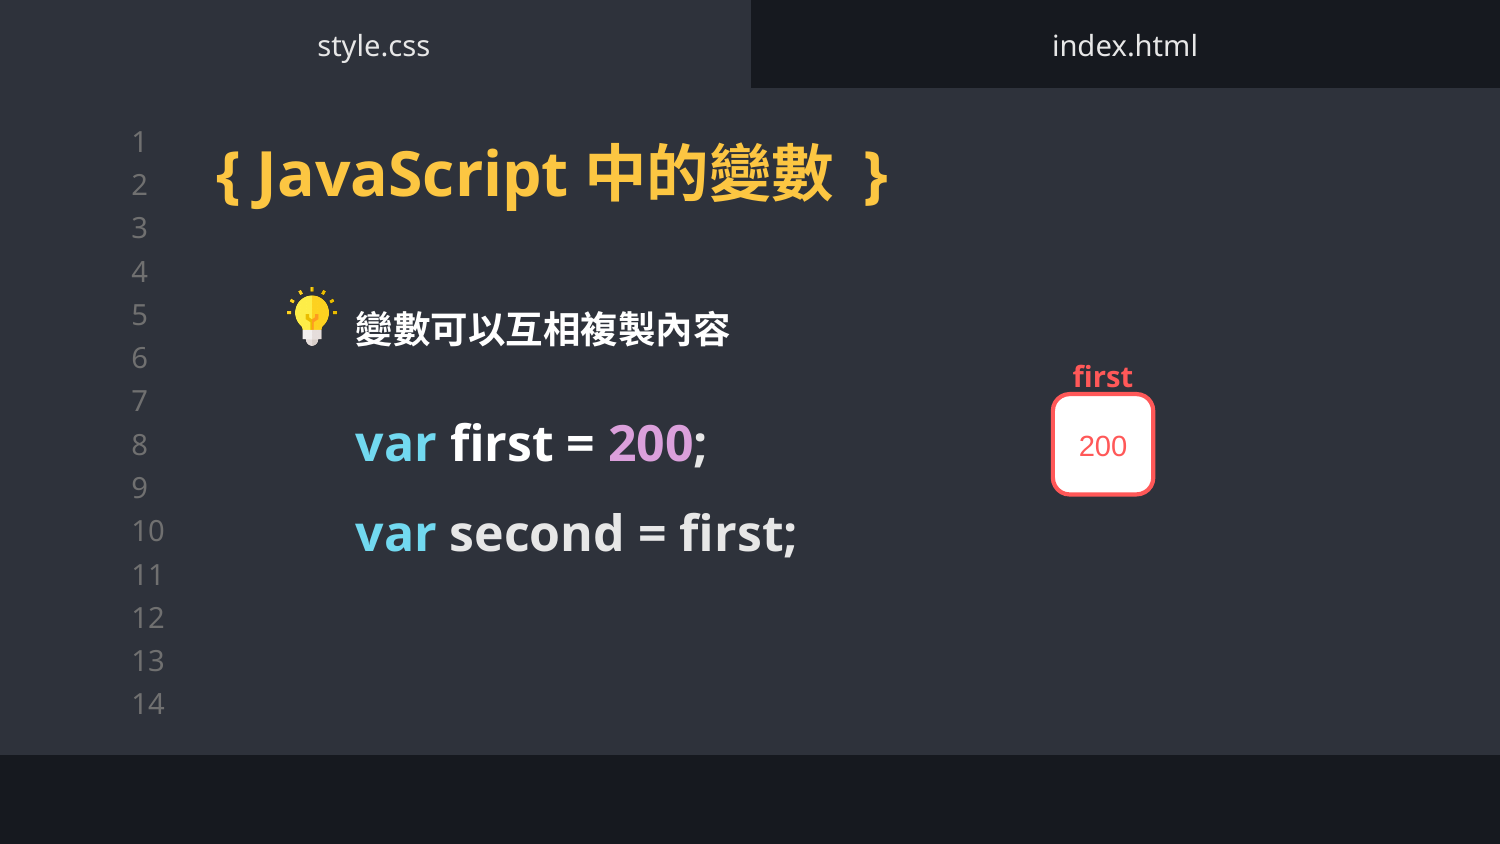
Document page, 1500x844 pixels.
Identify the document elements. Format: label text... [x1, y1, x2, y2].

picture [283, 287, 341, 346]
text_box 變數可以互相複製內容 [340, 268, 919, 358]
subtitle style.css [0, 15, 749, 74]
subtitle { JavaScript中的變數 } [200, 133, 987, 209]
text_box var first = 200; var second = first; [340, 366, 941, 468]
subtitle index.html [750, 15, 1500, 74]
text_box 200 [1050, 408, 1156, 497]
text_box first [1029, 325, 1178, 408]
